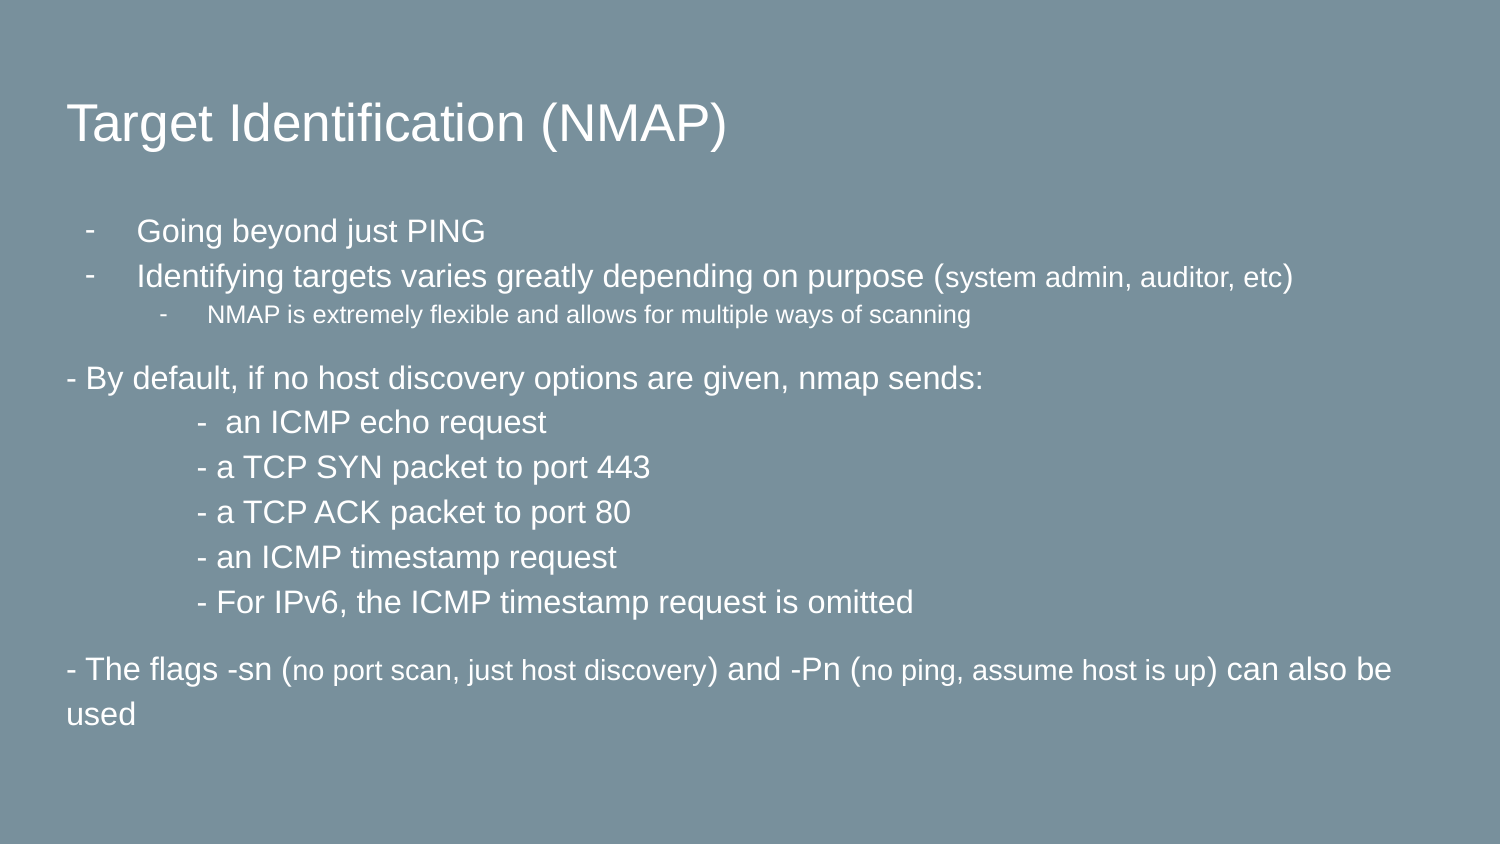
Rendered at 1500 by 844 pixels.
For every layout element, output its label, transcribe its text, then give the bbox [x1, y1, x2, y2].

title Target Identification (NMAP) [51, 72, 1449, 167]
list Going beyond just PING Identifying targets varies greatly depending on purpose (system admin, auditor, etc) NMAP is extremely flexible and allows for multiple ways of scanning - By default, if no host discovery options are given, nmap sends: - an ICMP echo request - a TCP SYN packet to port 443 - a TCP ACK packet to port 80 - an ICMP timestamp request - For IPv6, the ICMP timestamp request is omitted - The flags -sn (no port scan, just host discovery) and -Pn (no ping, assume host is up) can also be used [51, 189, 1449, 750]
